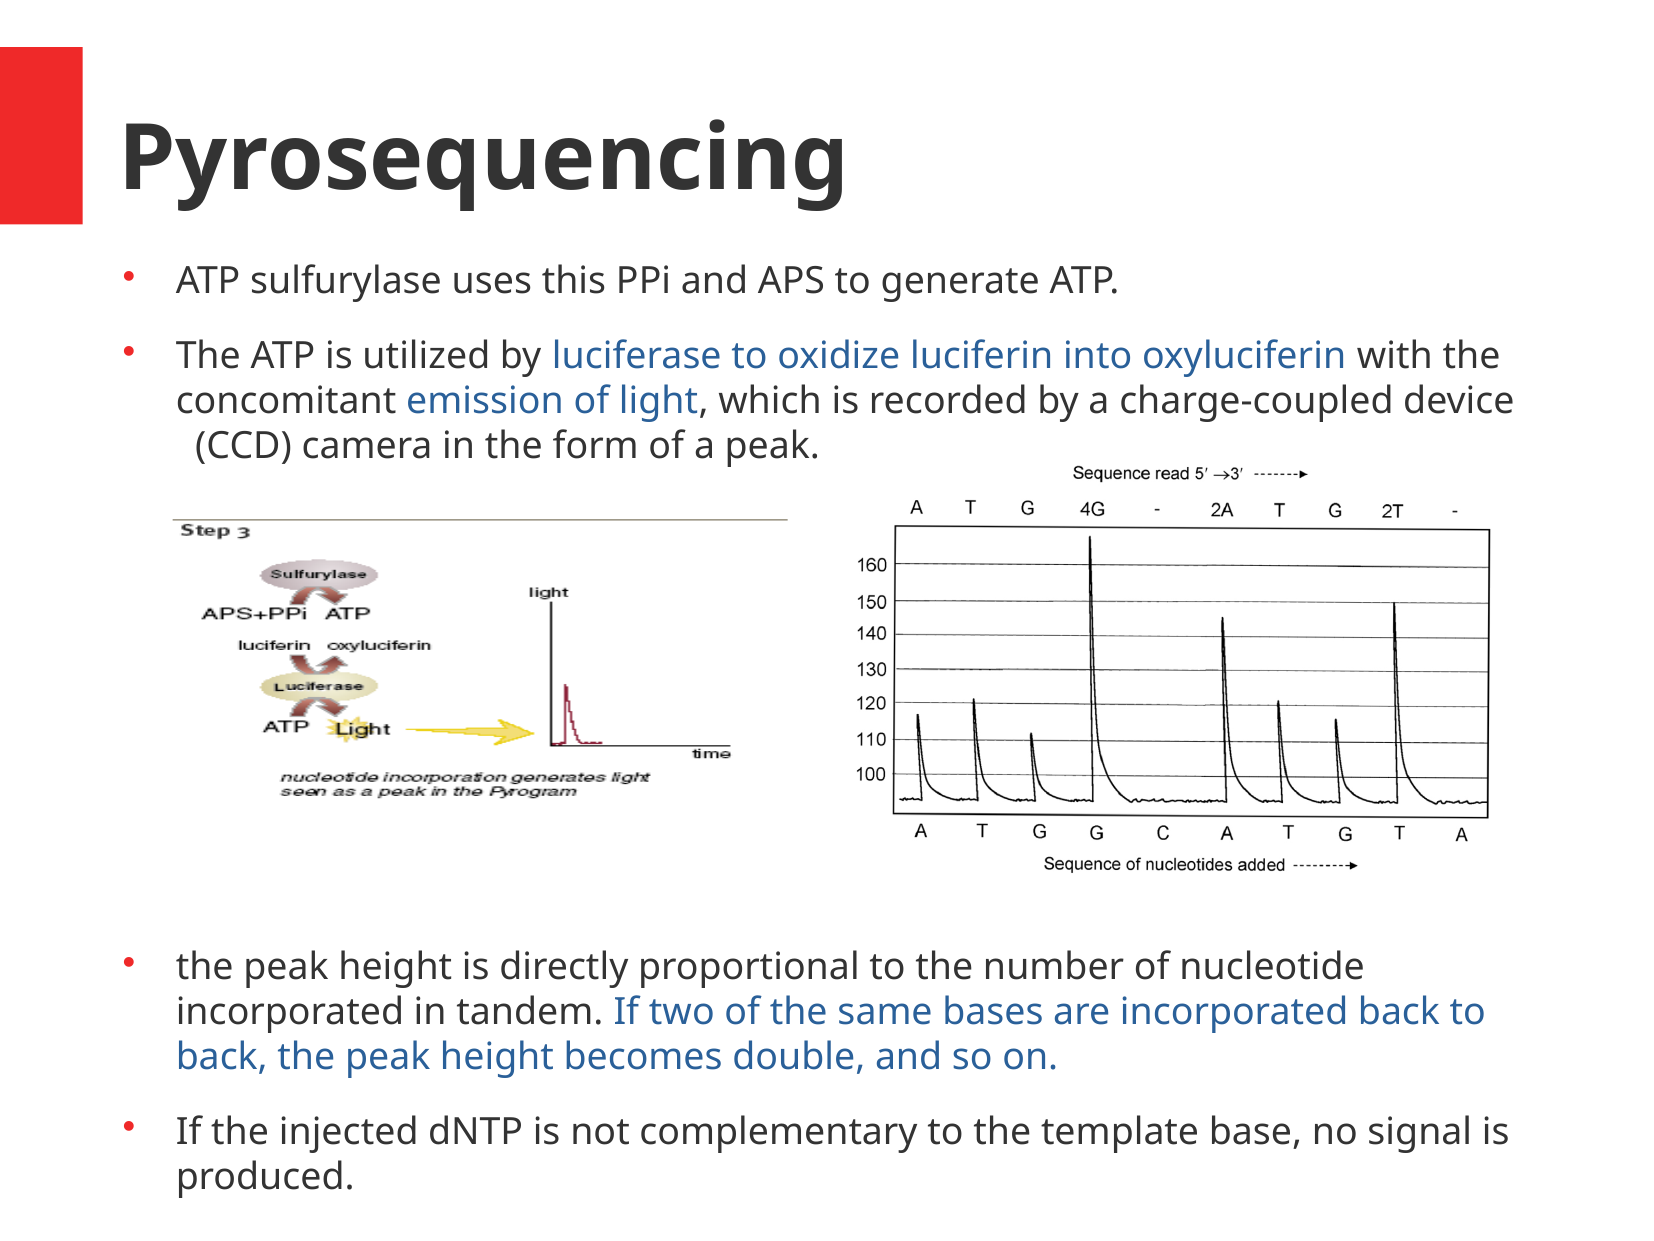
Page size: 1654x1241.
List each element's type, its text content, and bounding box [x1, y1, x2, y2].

text_box Pyrosequencing [118, 49, 1571, 257]
text_box ATP sulfurylase uses this PPi and APS to generate ATP. The ATP is utilized by luciferase to oxidize luciferin into oxyluciferin with the concomitant emission of light, which is recorded by a charge-coupled device (CCD) camera in the form of a peak. the peak height is directly proportional to the number of nucleotide incorporated in tandem. If two of the same bases are incorporated back to back, the peak height becomes double, and so on. If the injected dNTP is not complementary to the template base, no signal is produced. [104, 256, 1523, 1141]
picture [856, 464, 1491, 875]
picture [172, 517, 788, 803]
